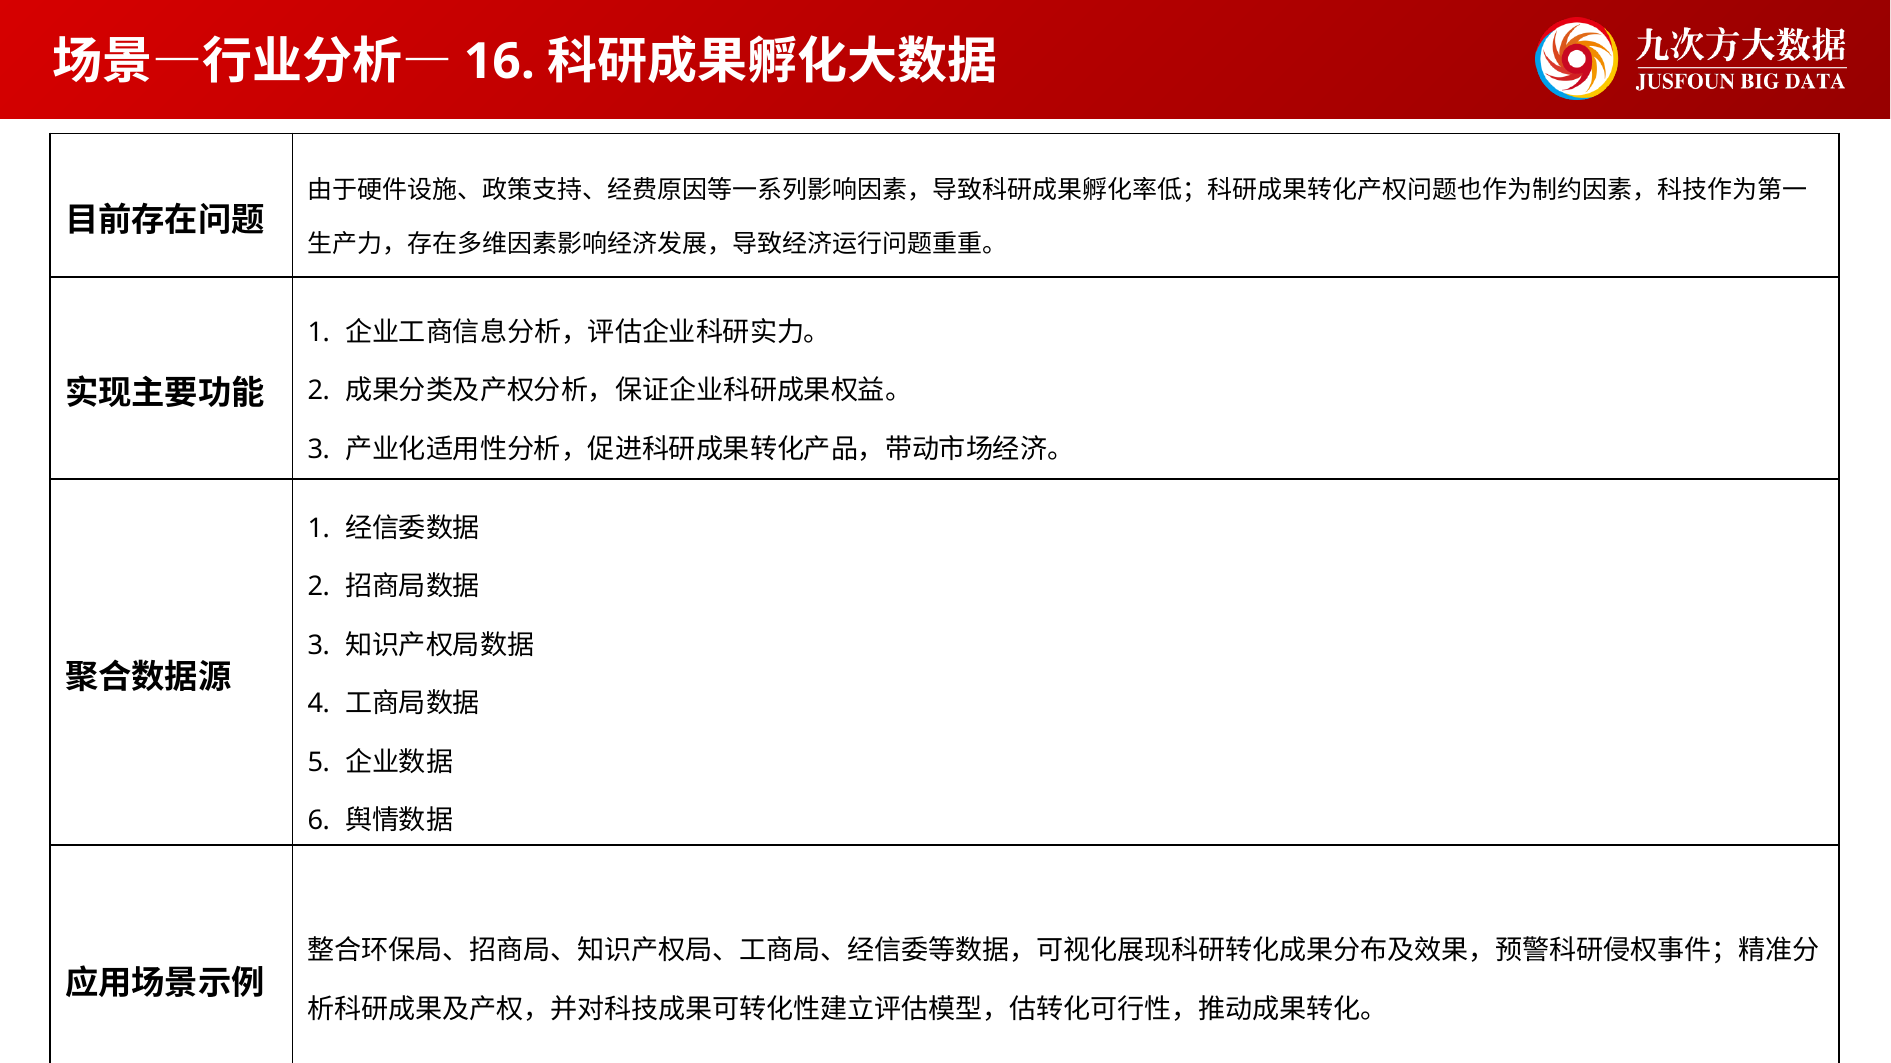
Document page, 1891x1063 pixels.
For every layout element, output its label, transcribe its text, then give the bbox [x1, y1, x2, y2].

table_cell 聚合数据源 [51, 480, 292, 844]
table_cell 应用场景示例 [51, 846, 292, 1063]
table_header 由于硬件设施、政策支持、经费原因等一系列影响因素，导致科研成果孵化率低；科研成果转化产权问题也作为制约因素，科技作为第一生产力，存在多维因素影响经济发展，导致经济运行问题重重。 [293, 134, 1838, 276]
text_box 场景—行业分析—16.科研成果孵化大数据 [35, 10, 1821, 107]
table_header 目前存在问题 [51, 134, 292, 276]
table_cell 实现主要功能 [51, 278, 292, 478]
table_cell 整合环保局、招商局、知识产权局、工商局、经信委等数据，可视化展现科研转化成果分布及效果，预警科研侵权事件；精准分析科研成果及产权，并对科技成果可转化性建立评估模型，估转化可行性，推动成果转化。 [293, 846, 1838, 1063]
table_cell 经信委数据 招商局数据 知识产权局数据 工商局数据 企业数据 舆情数据 [293, 480, 1838, 844]
picture [1821, 17, 1847, 100]
table_cell 企业工商信息分析，评估企业科研实力。 成果分类及产权分析，保证企业科研成果权益。 产业化适用性分析，促进科研成果转化产品，带动市场经济。 [293, 278, 1838, 478]
